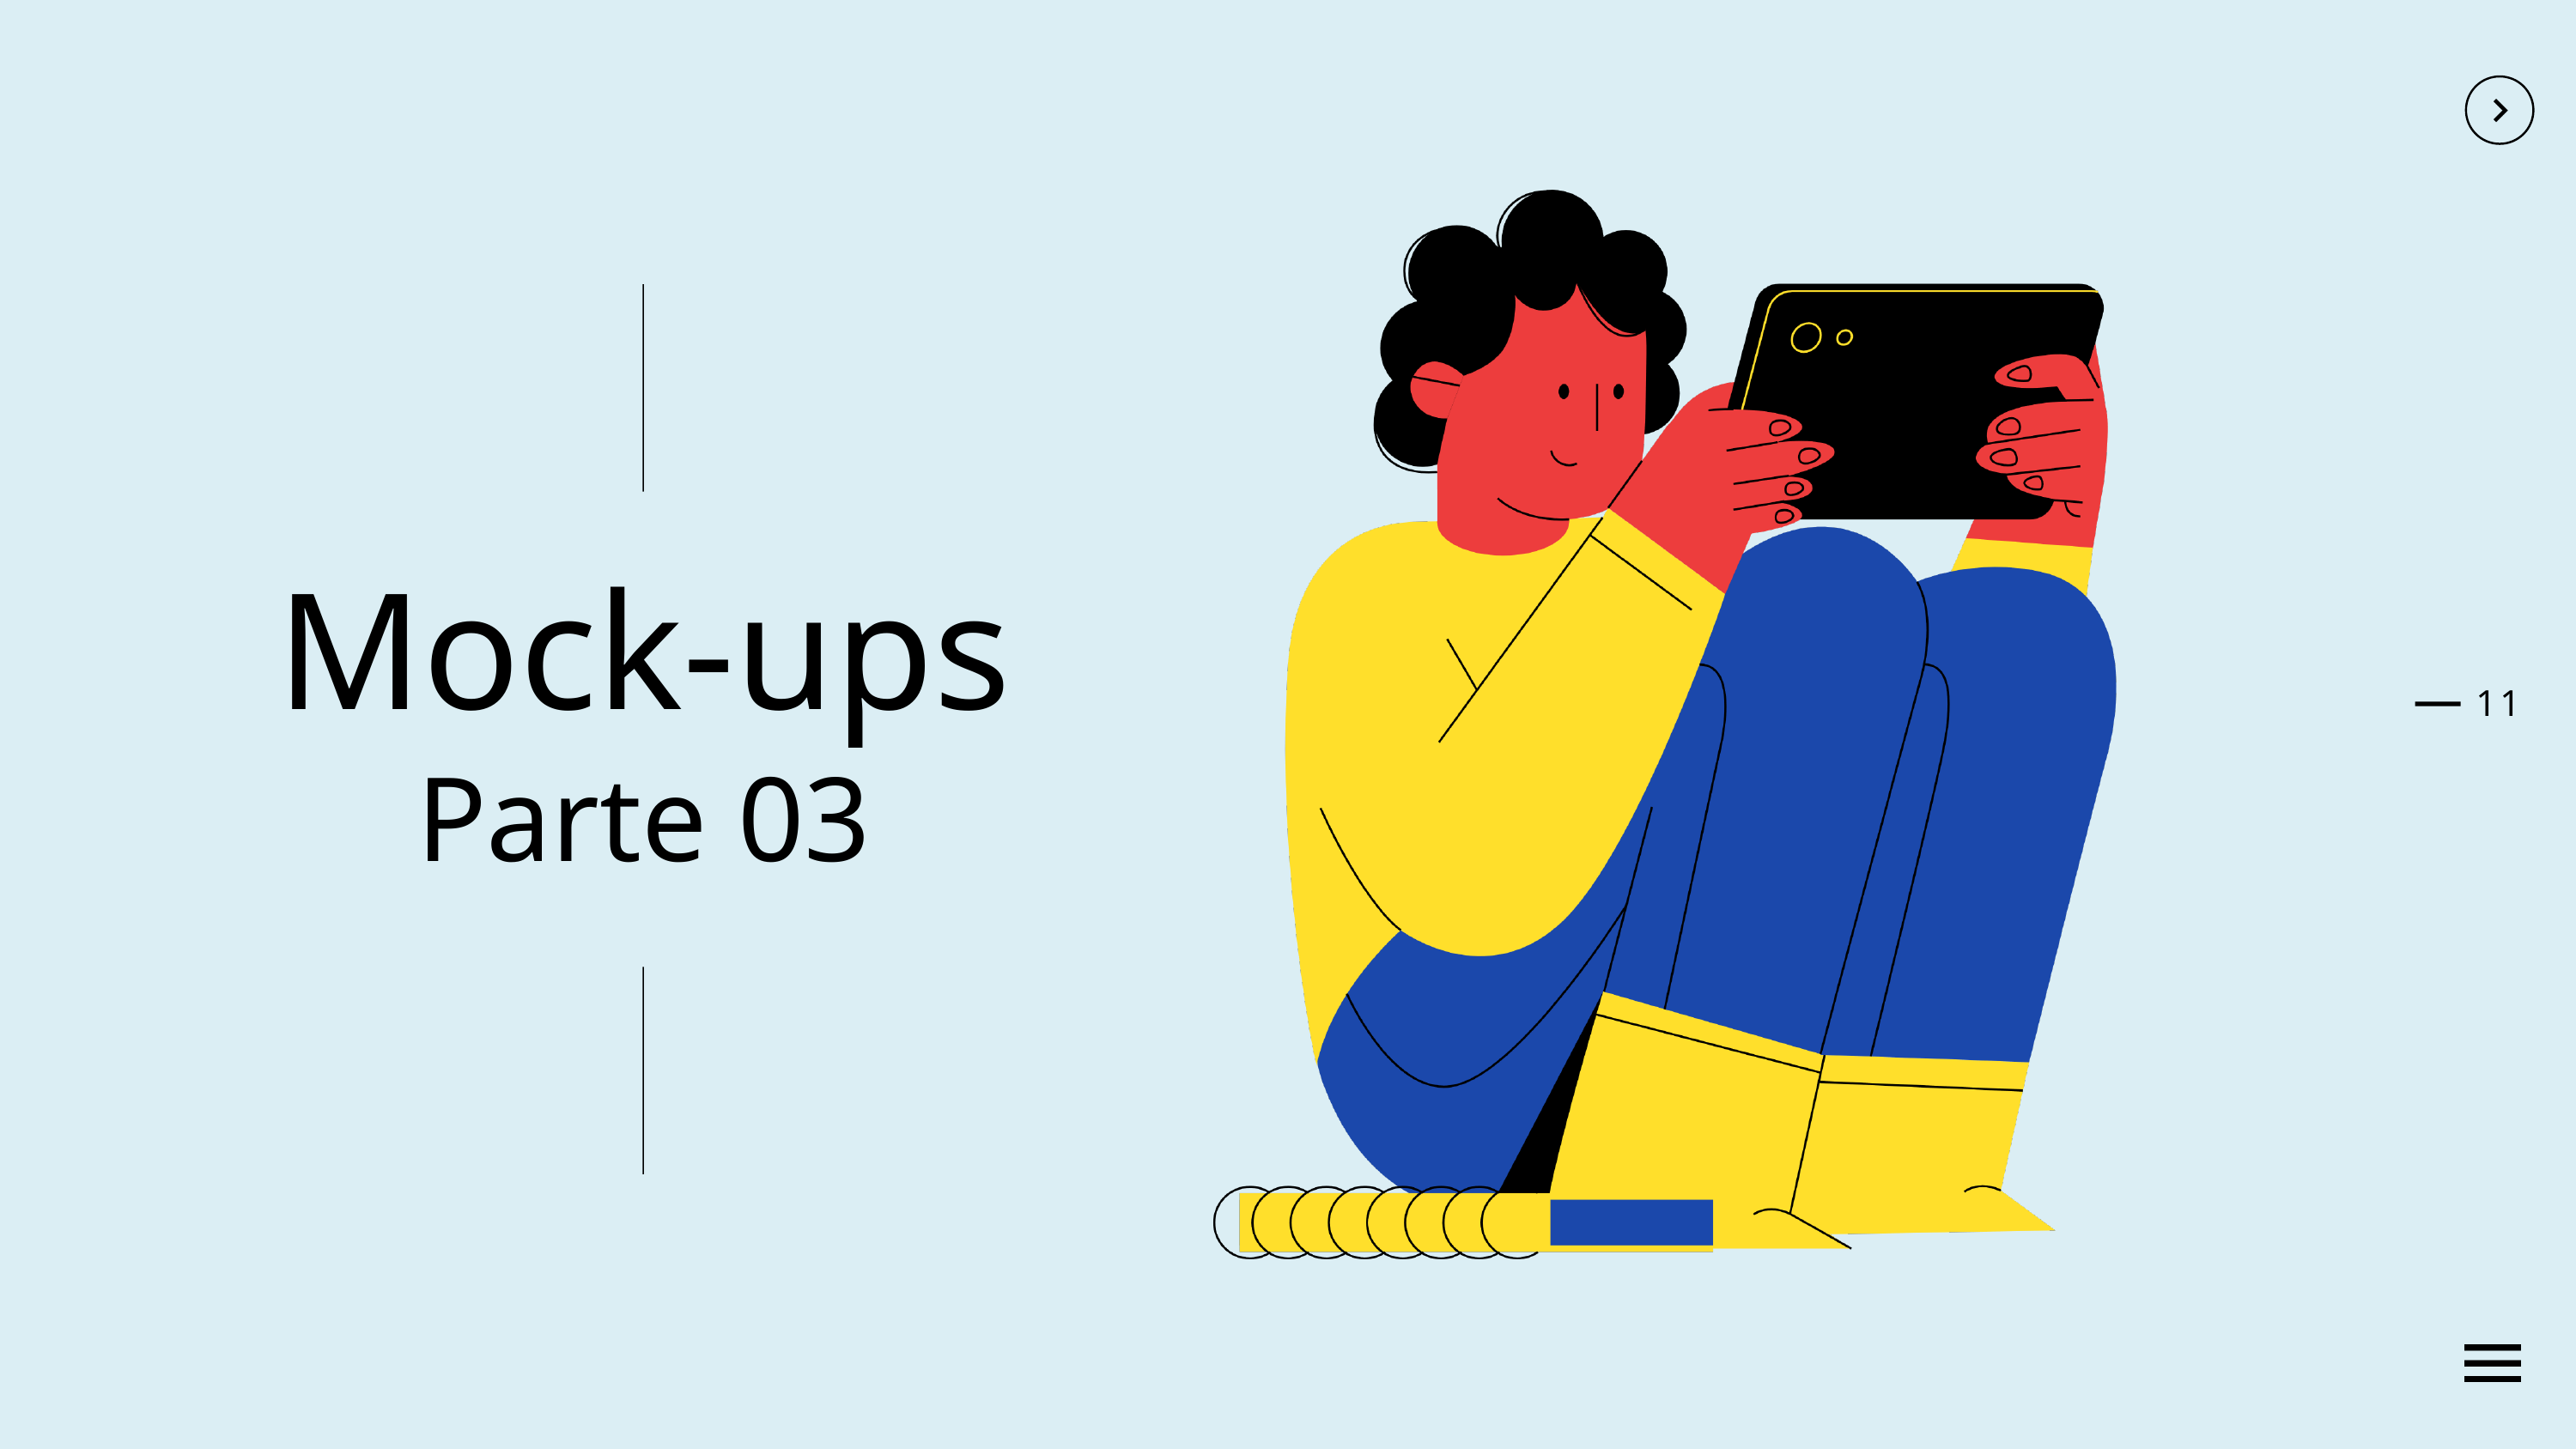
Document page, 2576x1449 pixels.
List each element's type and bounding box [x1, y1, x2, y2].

picture [2464, 1344, 2521, 1383]
picture [1212, 189, 2117, 1259]
text_box [216, 283, 1072, 1174]
text_box [2415, 682, 2521, 724]
text_box [2464, 75, 2535, 145]
